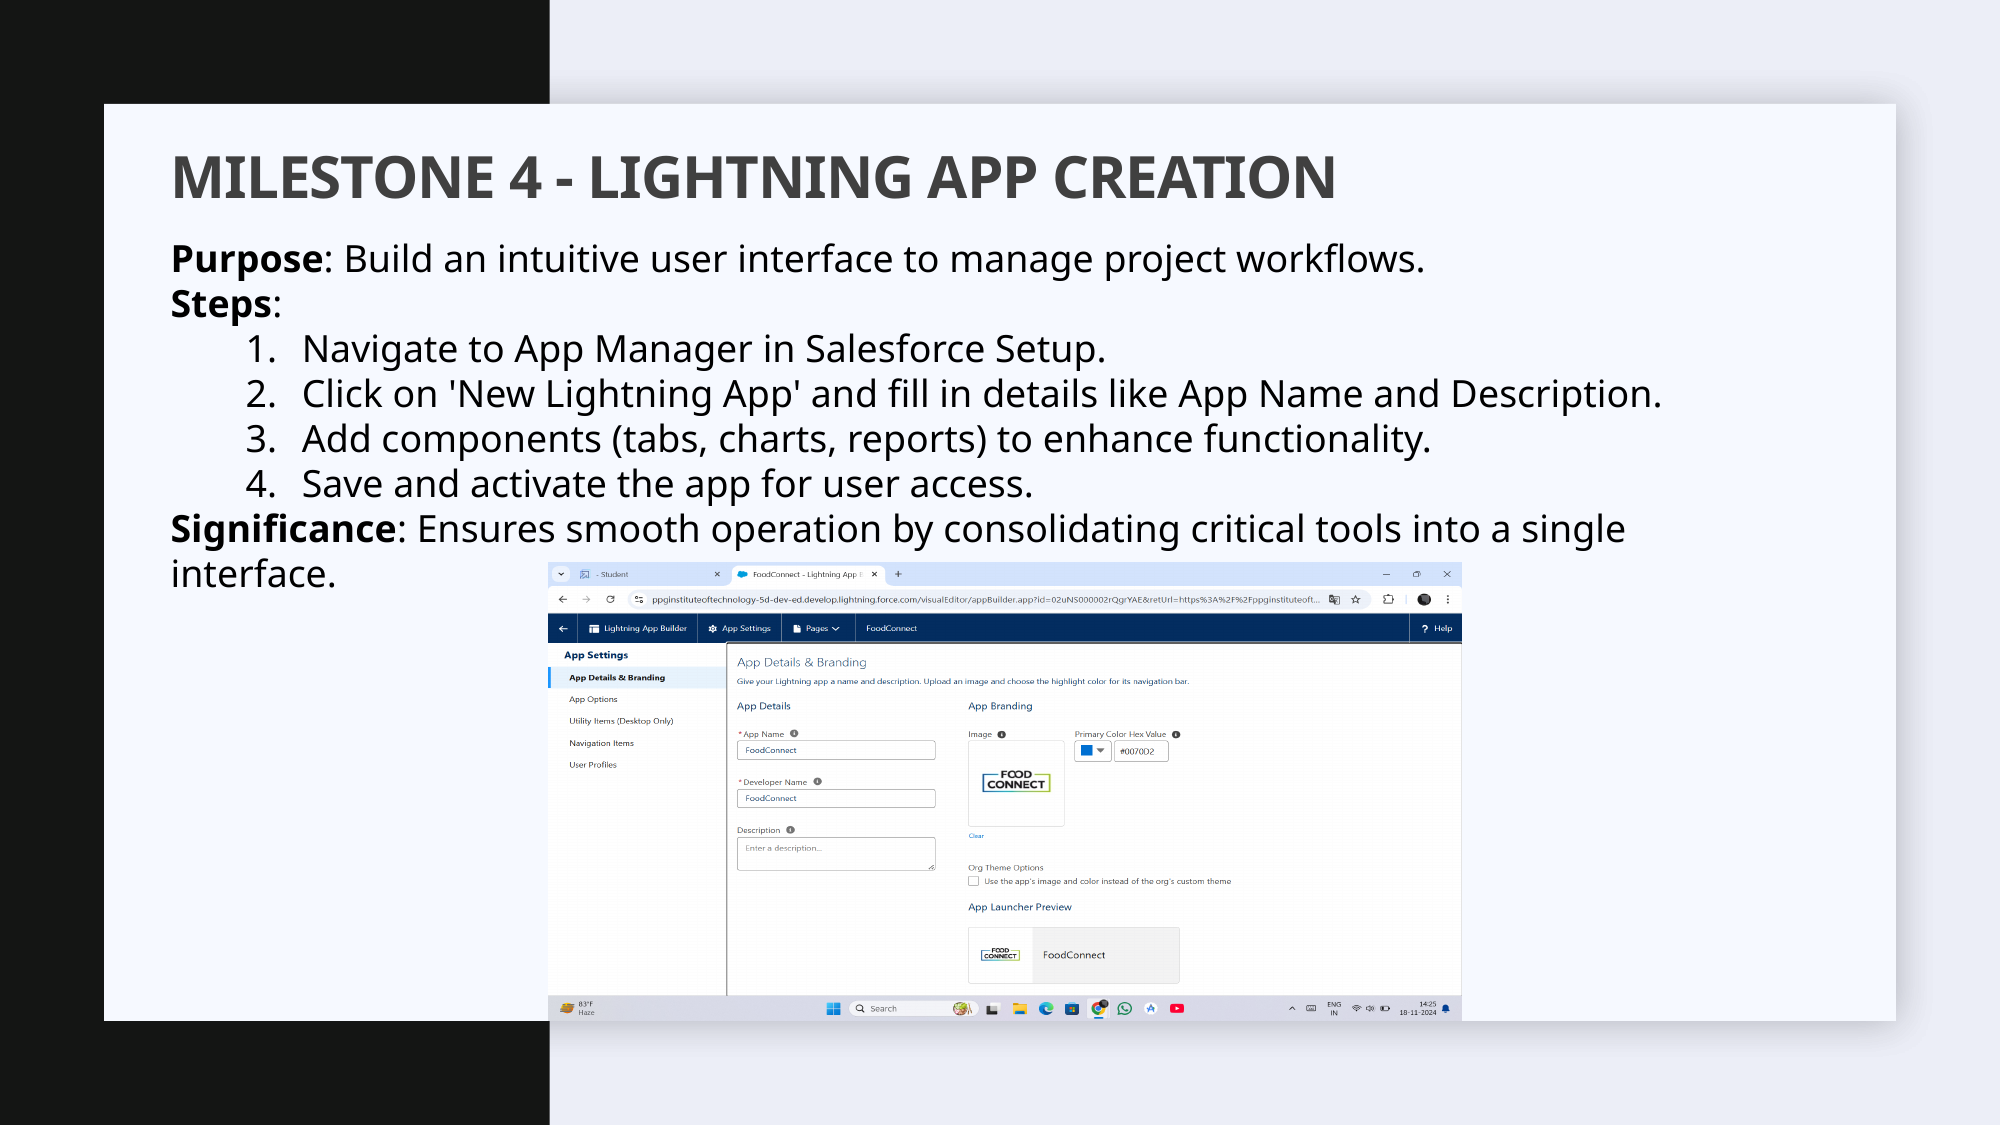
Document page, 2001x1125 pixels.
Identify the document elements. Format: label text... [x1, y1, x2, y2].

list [547, 561, 1463, 1022]
text_box Purpose: Build an intuitive user interface to manage project workflows. Steps: Navigate to App Manager in Salesforce Setup. Click on 'New Lightning App' and fill in details like App Name and Description. Add components (tabs, charts, reports) to enhance functionality. Save and activate the app for user access. Significance: Ensures smooth operation by consolidating critical tools into a single interface. [155, 227, 1782, 603]
title Milestone 4 - Lightning App Creation [155, 104, 1845, 257]
